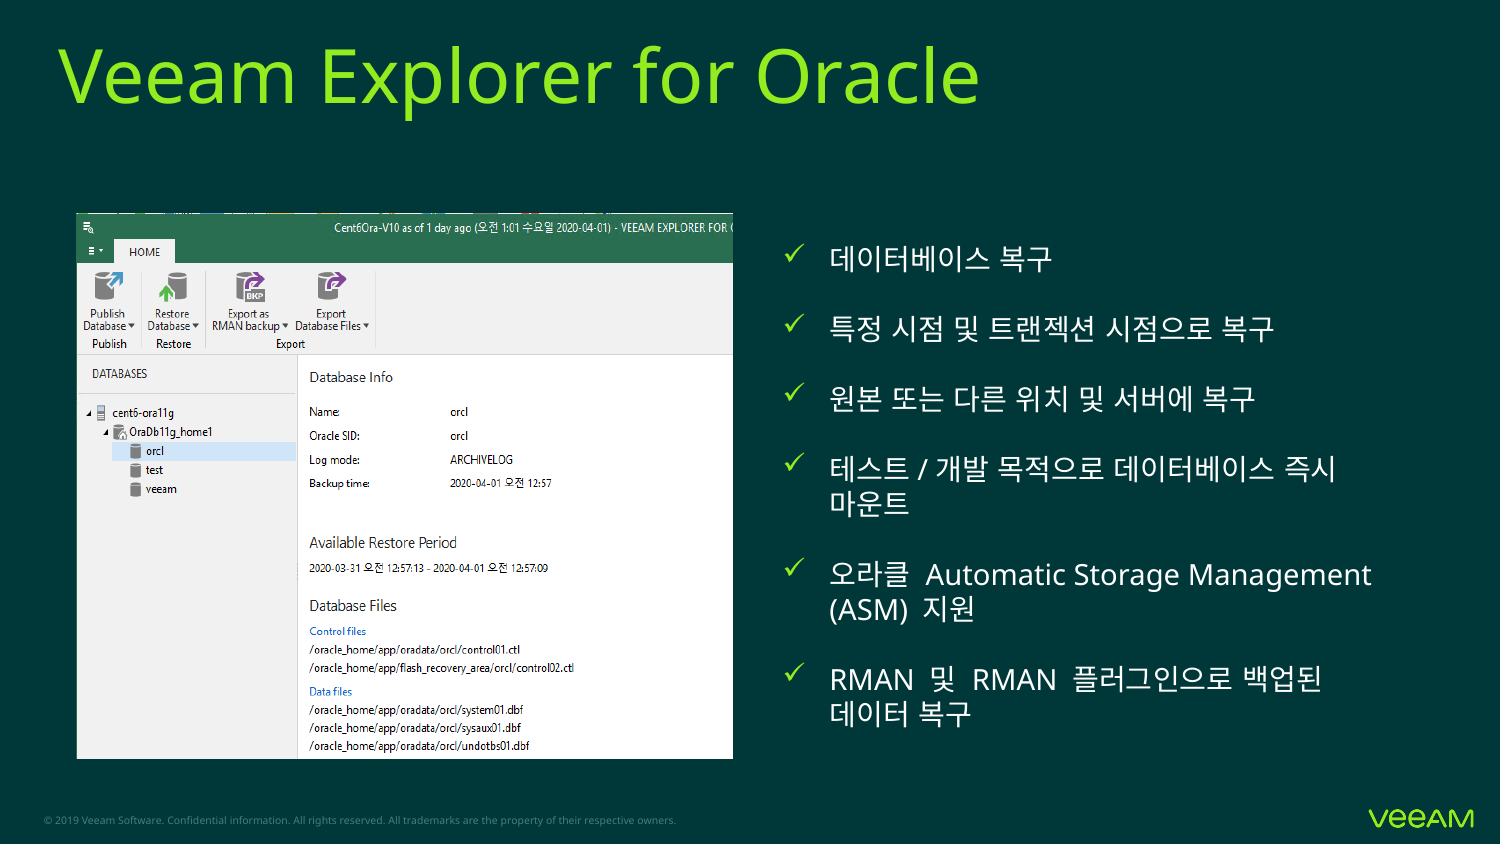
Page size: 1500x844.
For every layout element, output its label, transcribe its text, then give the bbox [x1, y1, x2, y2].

picture [1368, 809, 1474, 828]
text_box 데이터베이스 복구 특정 시점 및 트랜젝션 시점으로 복구 원본 또는 다른 위치 및 서버에 복구 테스트/개발 목적으로 데이터베이스 즉시 마운트 오라클 Automatic Storage Management (ASM) 지원 RMAN 및 RMAN 플러그인으로 백업된 데이터 복구 [767, 213, 1424, 759]
title Veeam Explorer for Oracle [59, 28, 1432, 119]
picture [76, 213, 733, 759]
